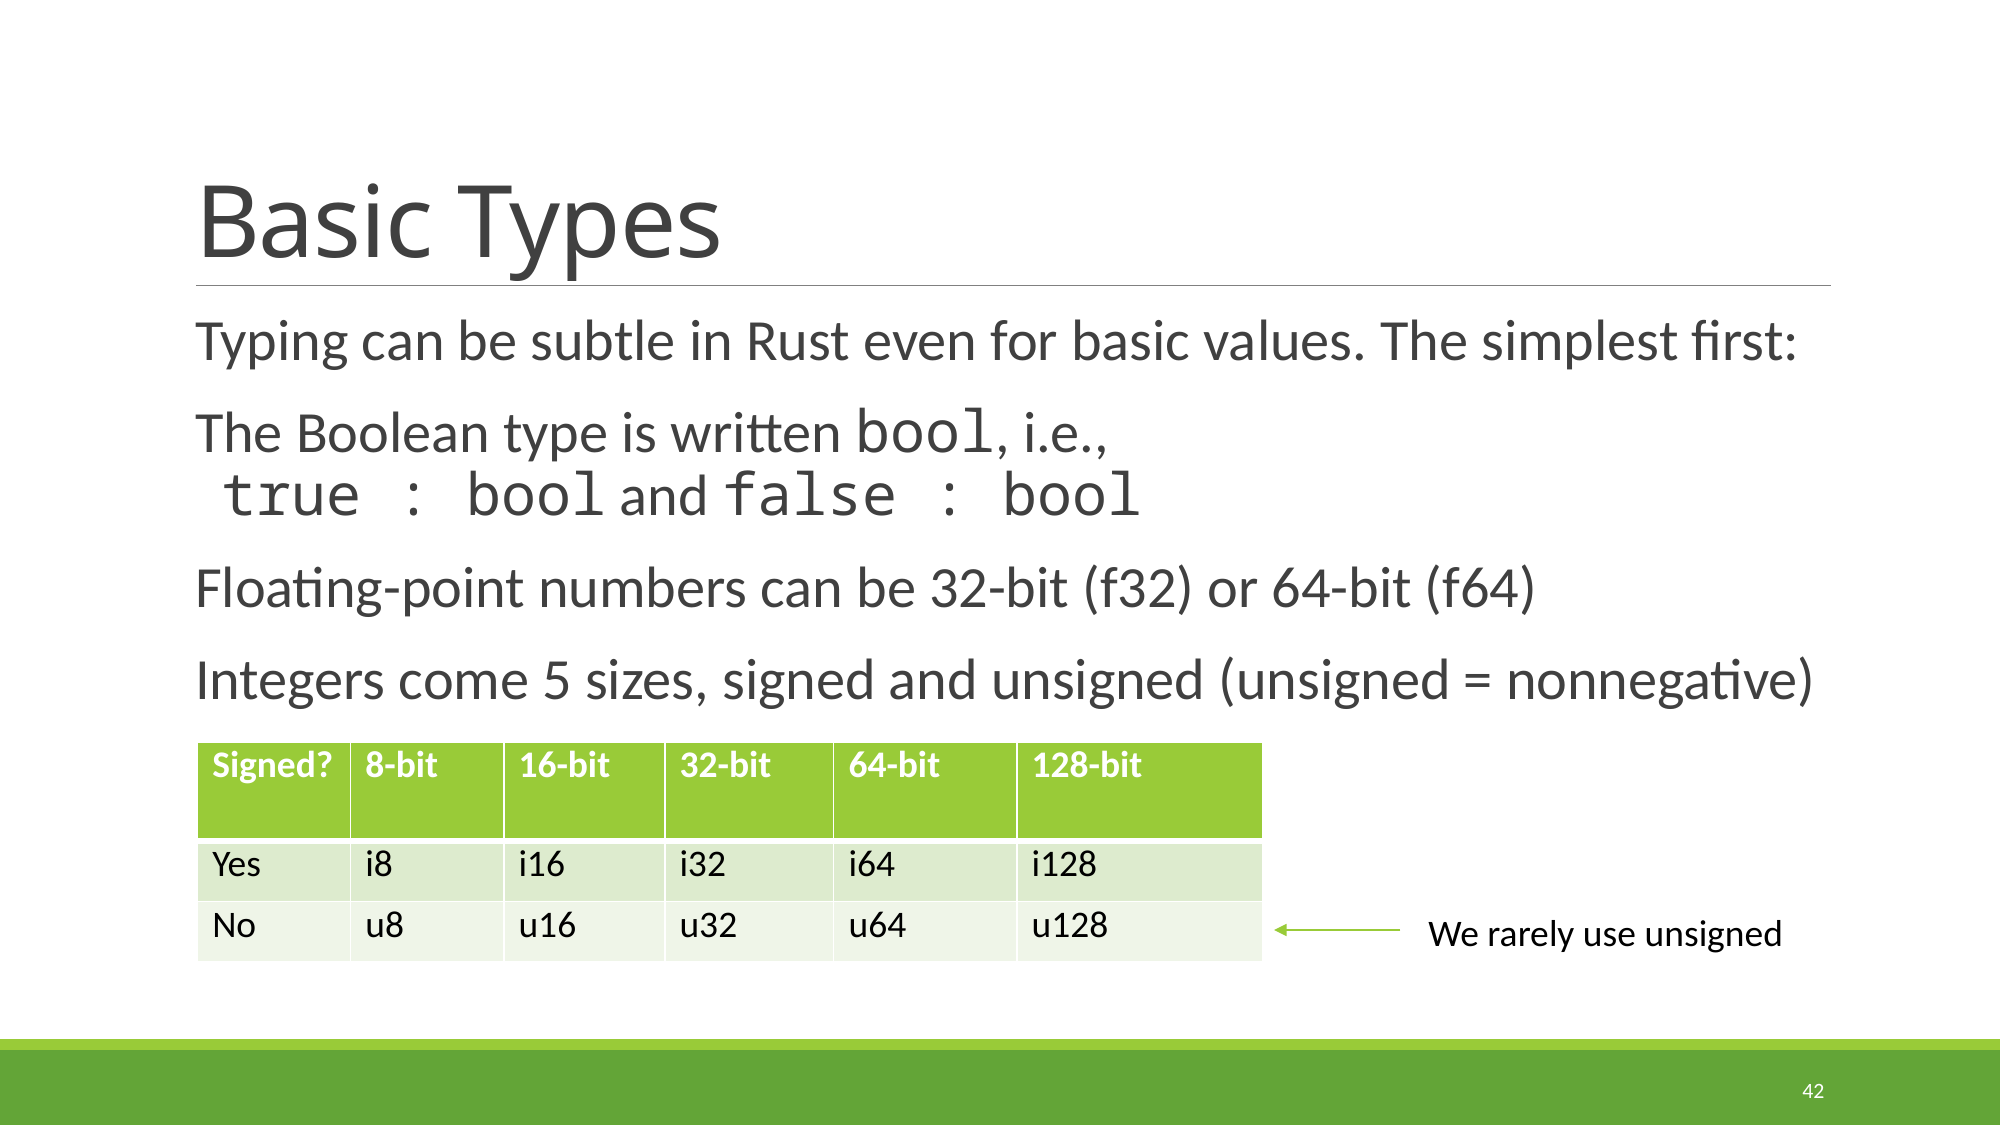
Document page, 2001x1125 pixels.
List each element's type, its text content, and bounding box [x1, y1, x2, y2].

table_cell i64 [834, 844, 1016, 901]
table_cell i16 [505, 844, 664, 901]
table_cell i32 [666, 844, 833, 901]
table_cell Yes [198, 844, 350, 901]
slide_number 42 [1624, 1059, 1840, 1120]
table_header 16-bit [505, 743, 664, 838]
table_cell No [198, 902, 350, 961]
table_cell u128 [1018, 902, 1262, 961]
table_header Signed? [198, 743, 350, 838]
table_header 32-bit [666, 743, 833, 838]
table_cell i8 [351, 844, 503, 901]
table_cell u32 [666, 902, 833, 961]
table_header 8-bit [351, 743, 503, 838]
table_cell i128 [1018, 844, 1262, 901]
table_cell u16 [505, 902, 664, 961]
table_header 64-bit [834, 743, 1016, 838]
list Typing can be subtle in Rust even for basic values. The simplest first: The Boolean type is written bool, i.e., true : bool and false : bool Floating-point numbers can be 32-bit (f32) or 64-bit (f64) Integers come 5 sizes, signed and unsigned (unsigned = nonnegative) [180, 302, 1830, 963]
text_box We rarely use unsigned [1413, 901, 1799, 962]
table_cell u64 [834, 902, 1016, 961]
table_header 128-bit [1018, 743, 1262, 838]
title Basic Types [180, 47, 1830, 285]
table_cell u8 [351, 902, 503, 961]
